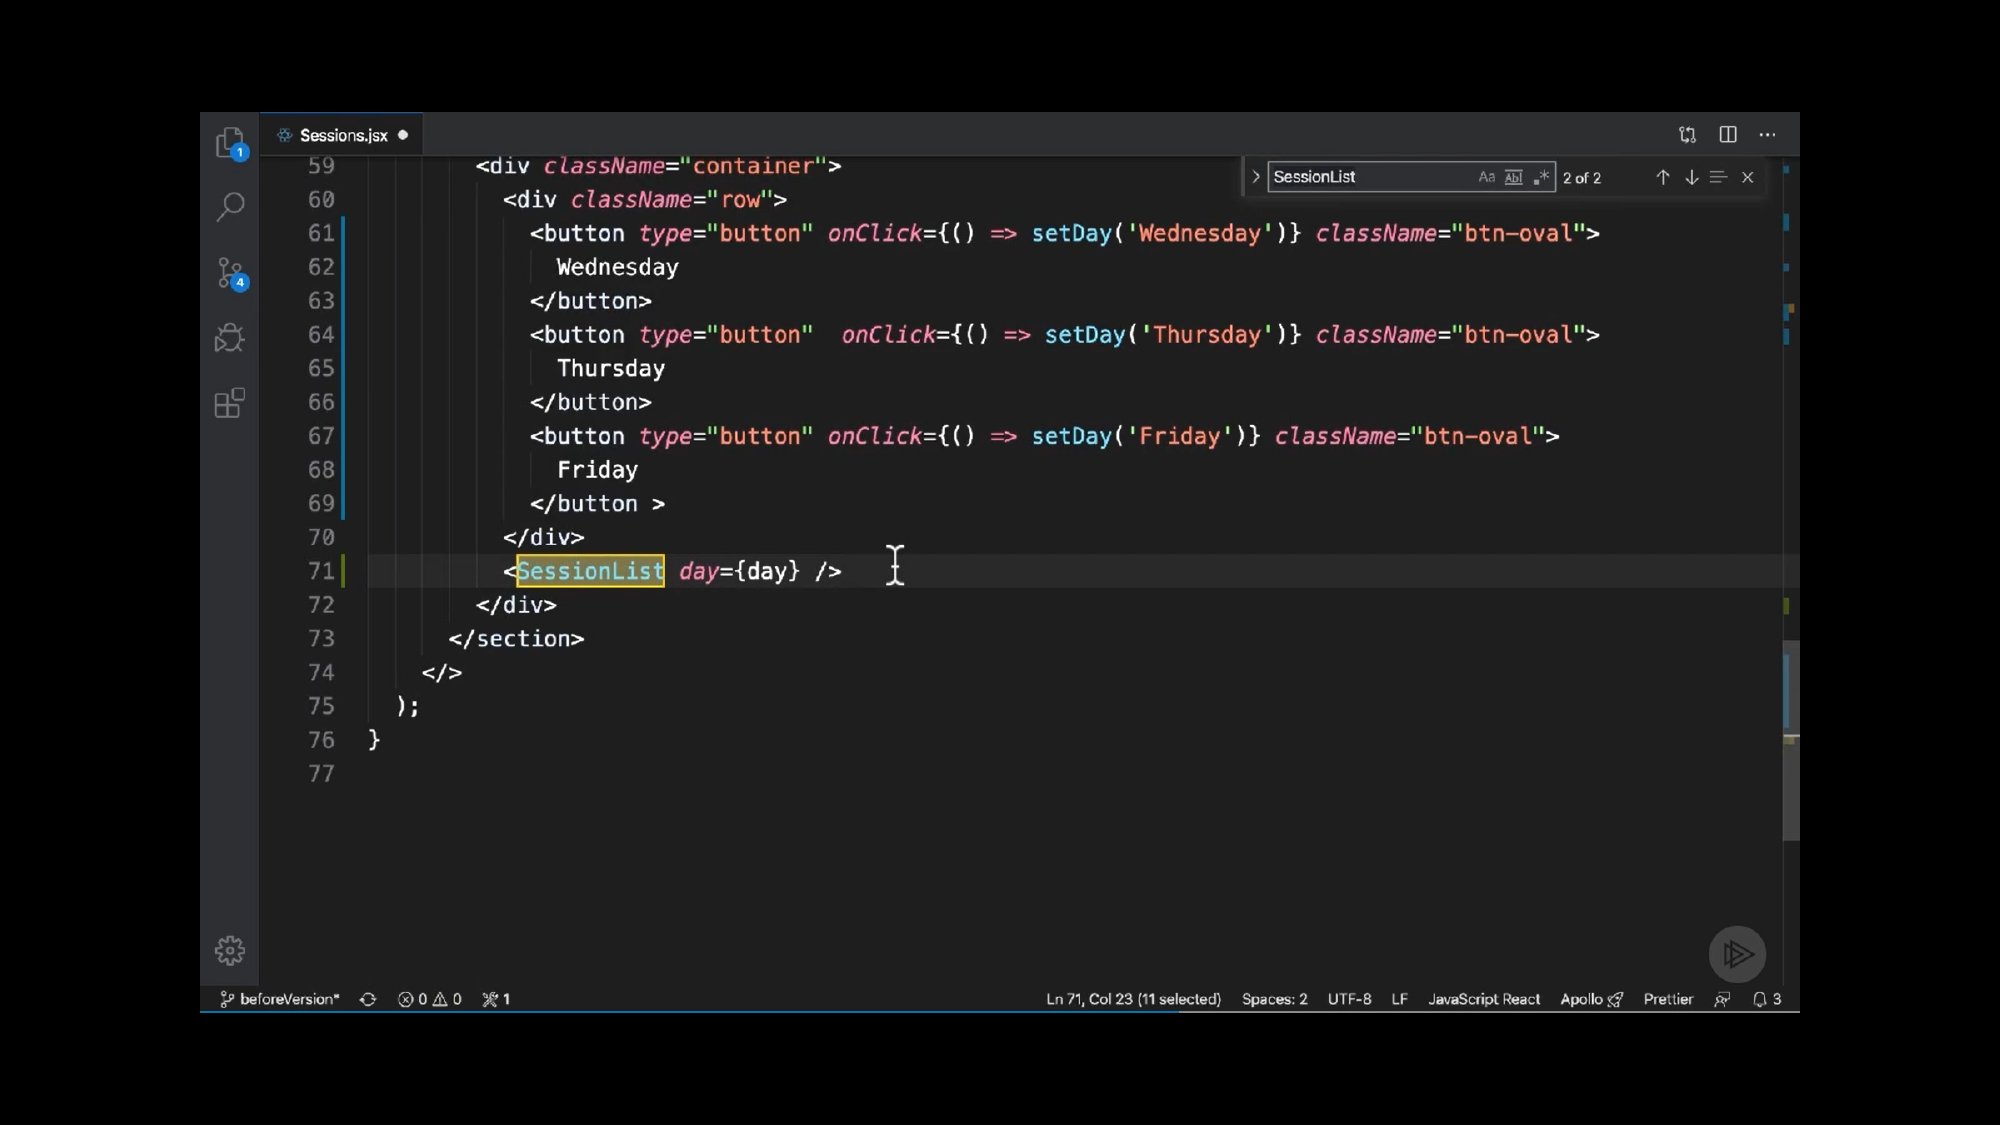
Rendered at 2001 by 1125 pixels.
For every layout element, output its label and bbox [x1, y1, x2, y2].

picture [199, 112, 1800, 1013]
